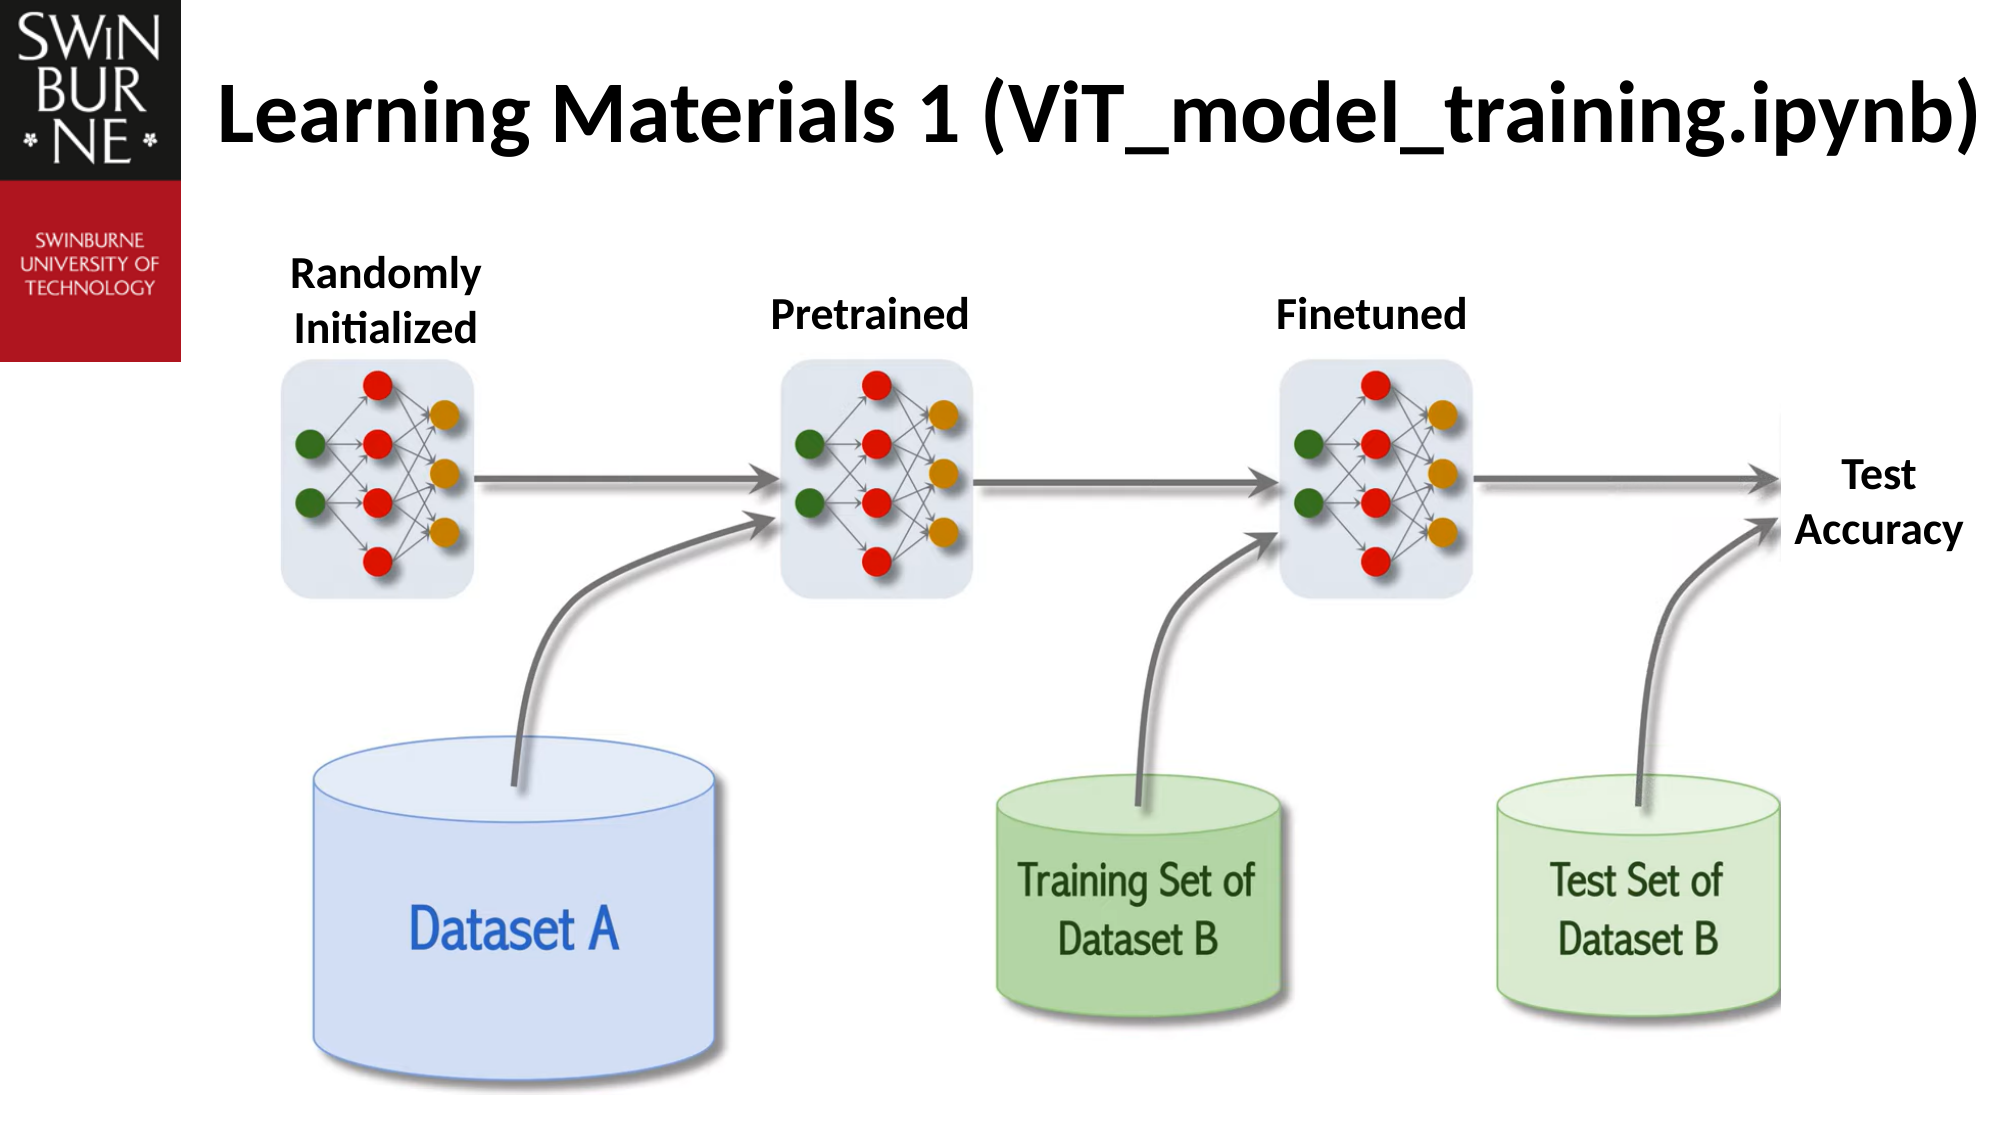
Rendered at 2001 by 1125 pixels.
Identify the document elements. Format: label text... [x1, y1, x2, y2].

text_box Pretrained [725, 275, 1016, 343]
text_box Finetuned [1261, 275, 1494, 343]
text_box Randomly Initialized [269, 235, 503, 361]
title Learning Materials 1 (ViT_model_training.ipynb) [202, 46, 2000, 181]
picture [0, 0, 182, 363]
picture [278, 343, 1782, 1095]
text_box Test Accuracy [1782, 436, 1989, 561]
